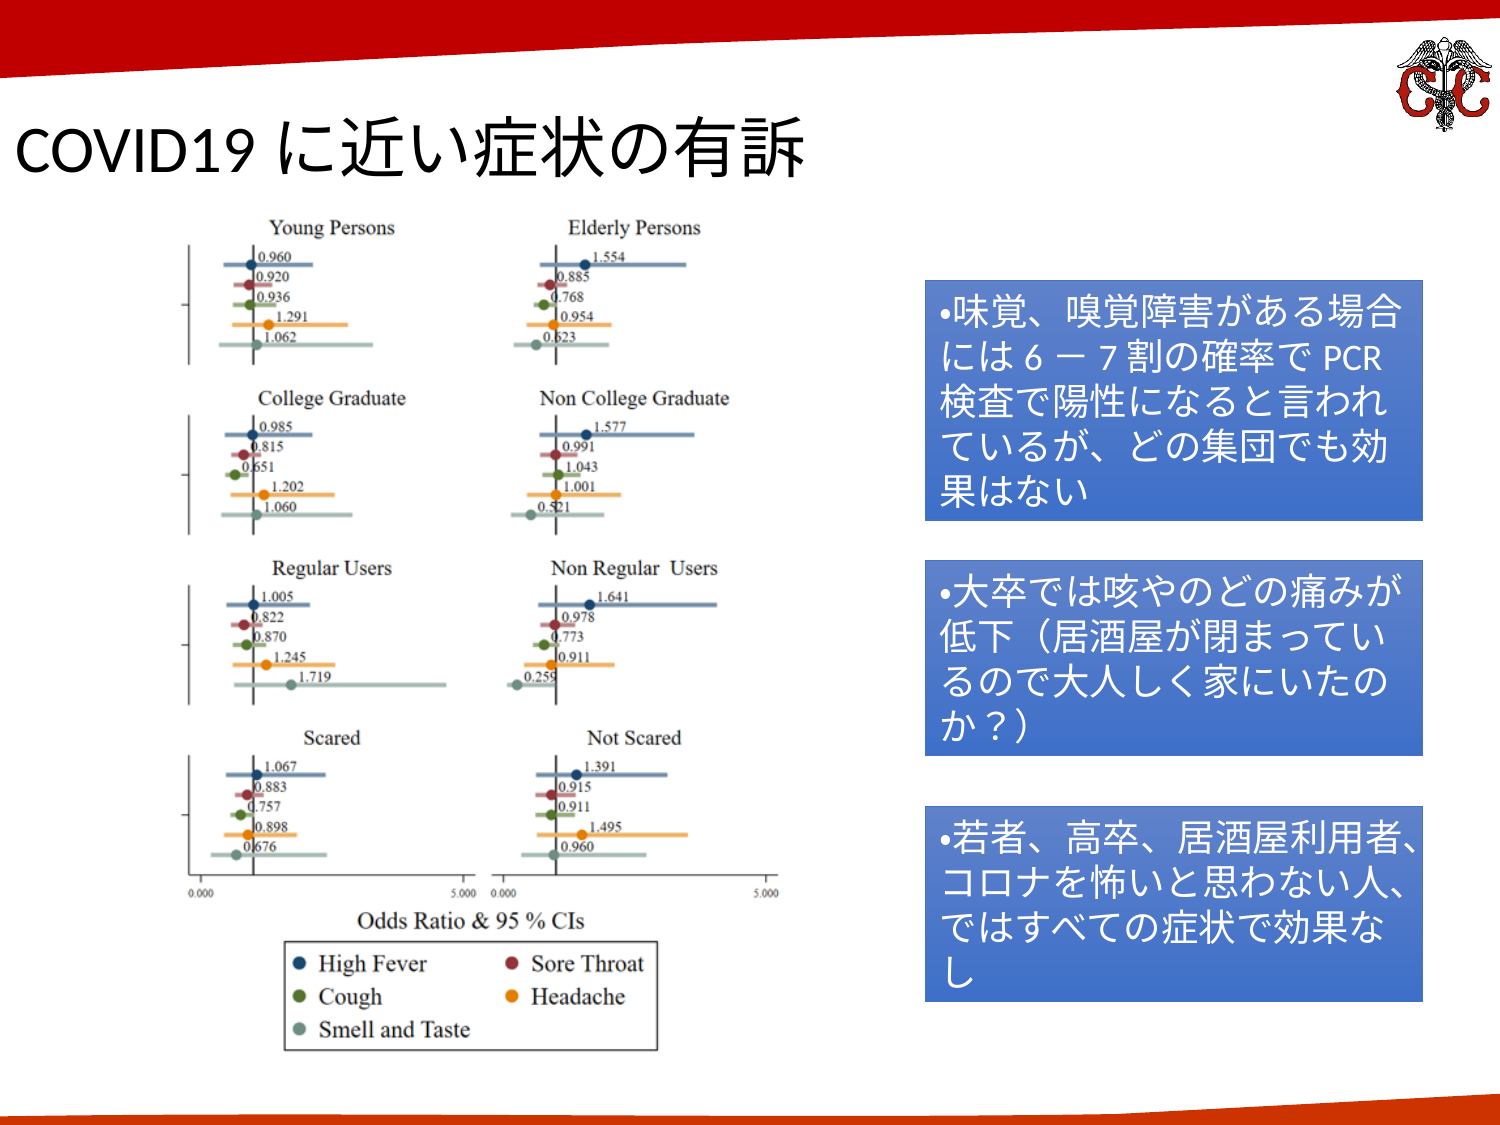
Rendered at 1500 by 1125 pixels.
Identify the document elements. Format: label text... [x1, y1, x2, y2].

footer 仲田先生zoom会 [496, 1042, 1004, 1103]
text_box ・味覚、嗅覚障害がある場合には6－7割の確率でPCR検査で陽性になると言われているが、どの集団でも効果はない [925, 280, 1423, 521]
text_box ・若者、高卒、居酒屋利用者、コロナを怖いと思わない人、ではすべての症状で効果なし [925, 806, 1423, 1002]
picture [1396, 37, 1492, 60]
title COVID19に近い症状の有訴 [0, 60, 1500, 242]
text_box ・大卒では咳やのどの痛みが低下（居酒屋が閉まっているので大人しく家にいたのか？） [925, 560, 1423, 756]
picture [94, 199, 854, 1086]
